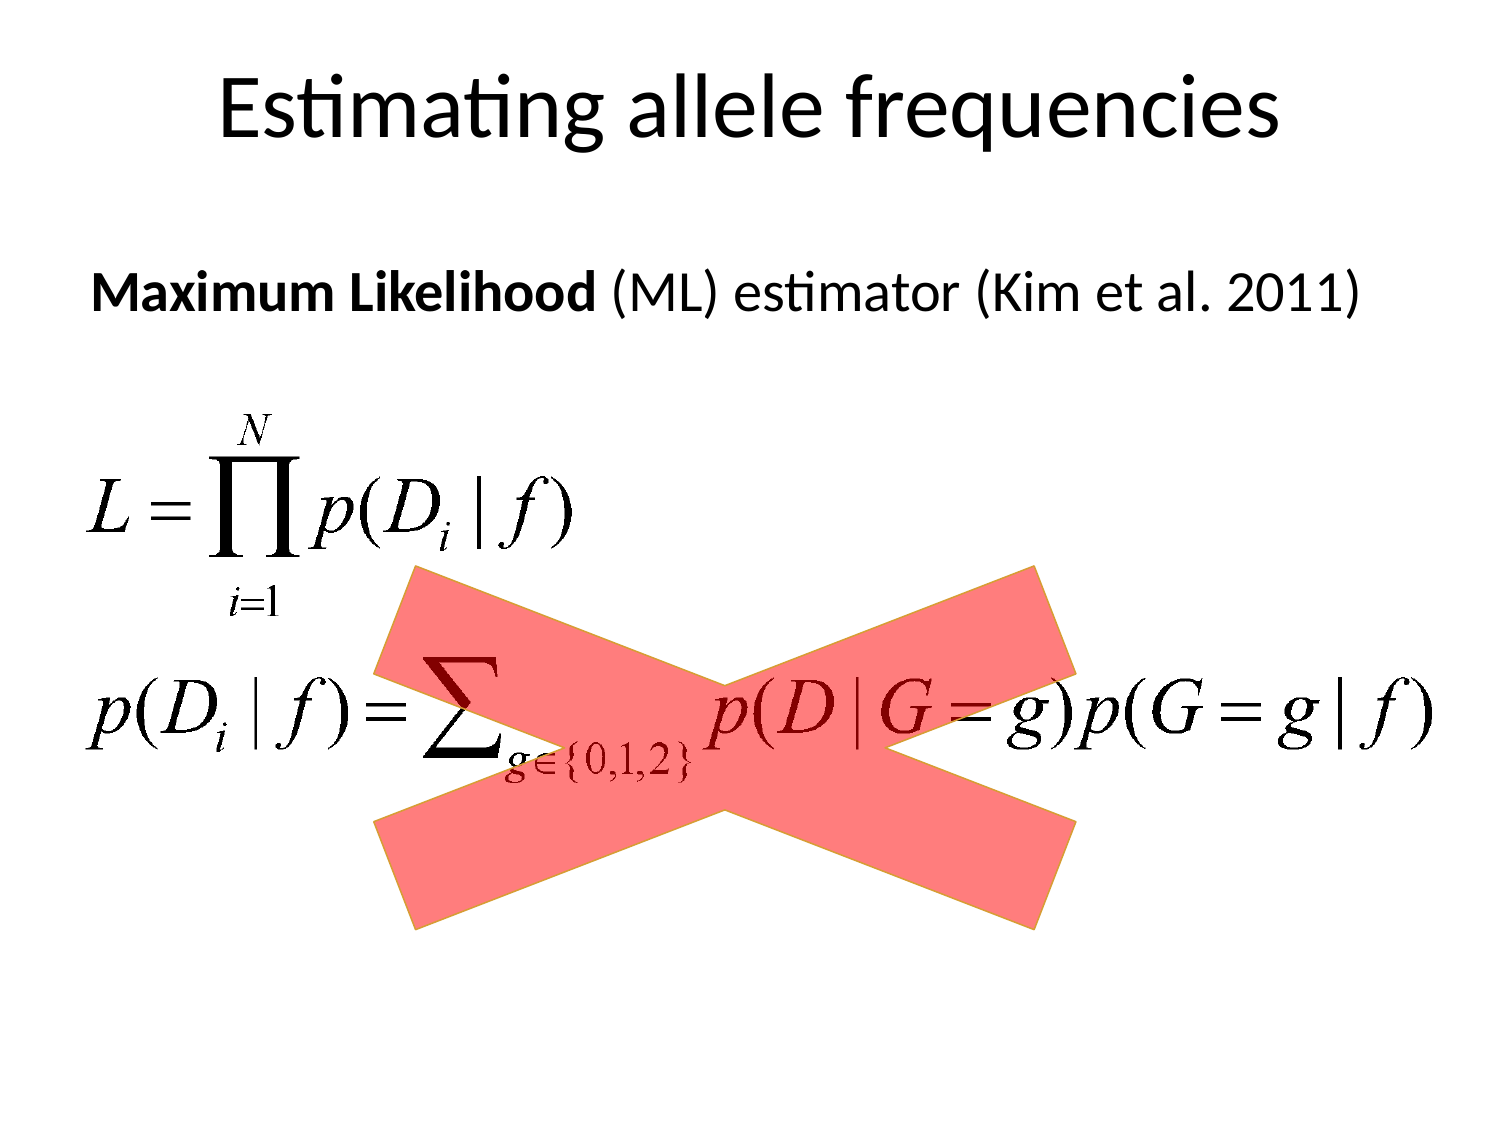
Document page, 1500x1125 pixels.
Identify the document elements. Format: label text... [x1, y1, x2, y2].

picture [74, 399, 1434, 791]
title Estimating allele frequencies [75, 7, 1425, 195]
text_box [373, 799, 1076, 930]
text_box Maximum Likelihood (ML) estimator (Kim et al. 2011) [74, 246, 1425, 332]
